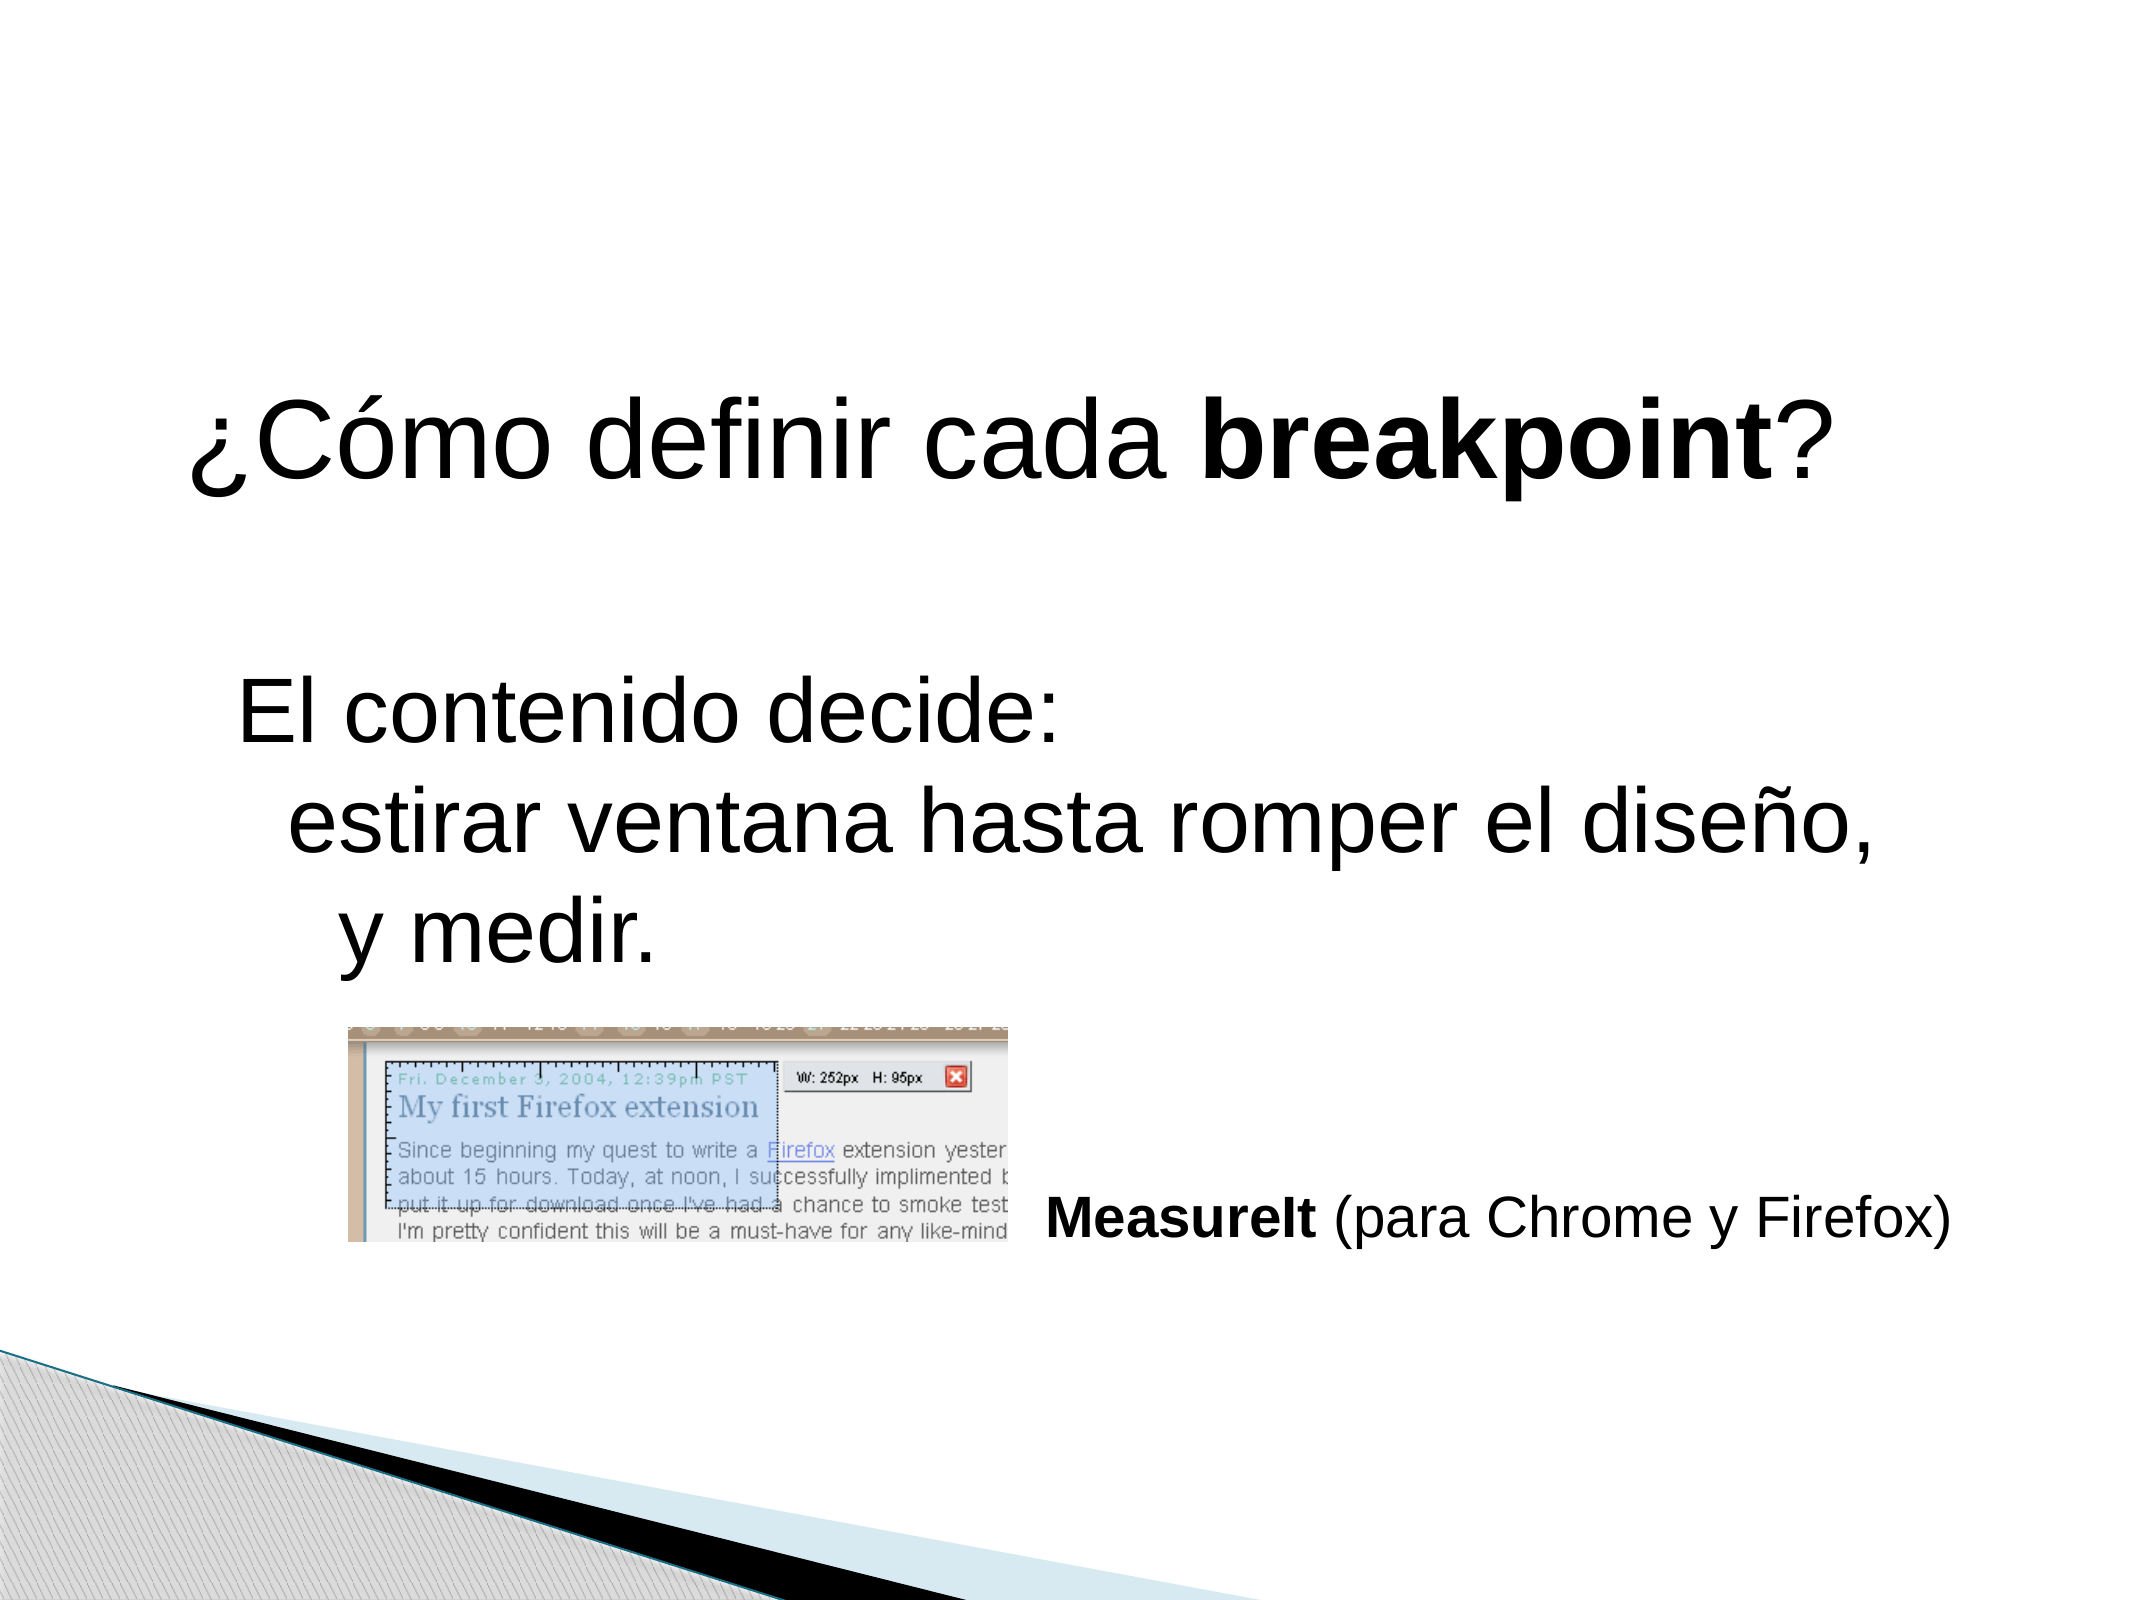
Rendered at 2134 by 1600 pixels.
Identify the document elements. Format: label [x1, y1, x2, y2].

text_box [177, 95, 1970, 1258]
